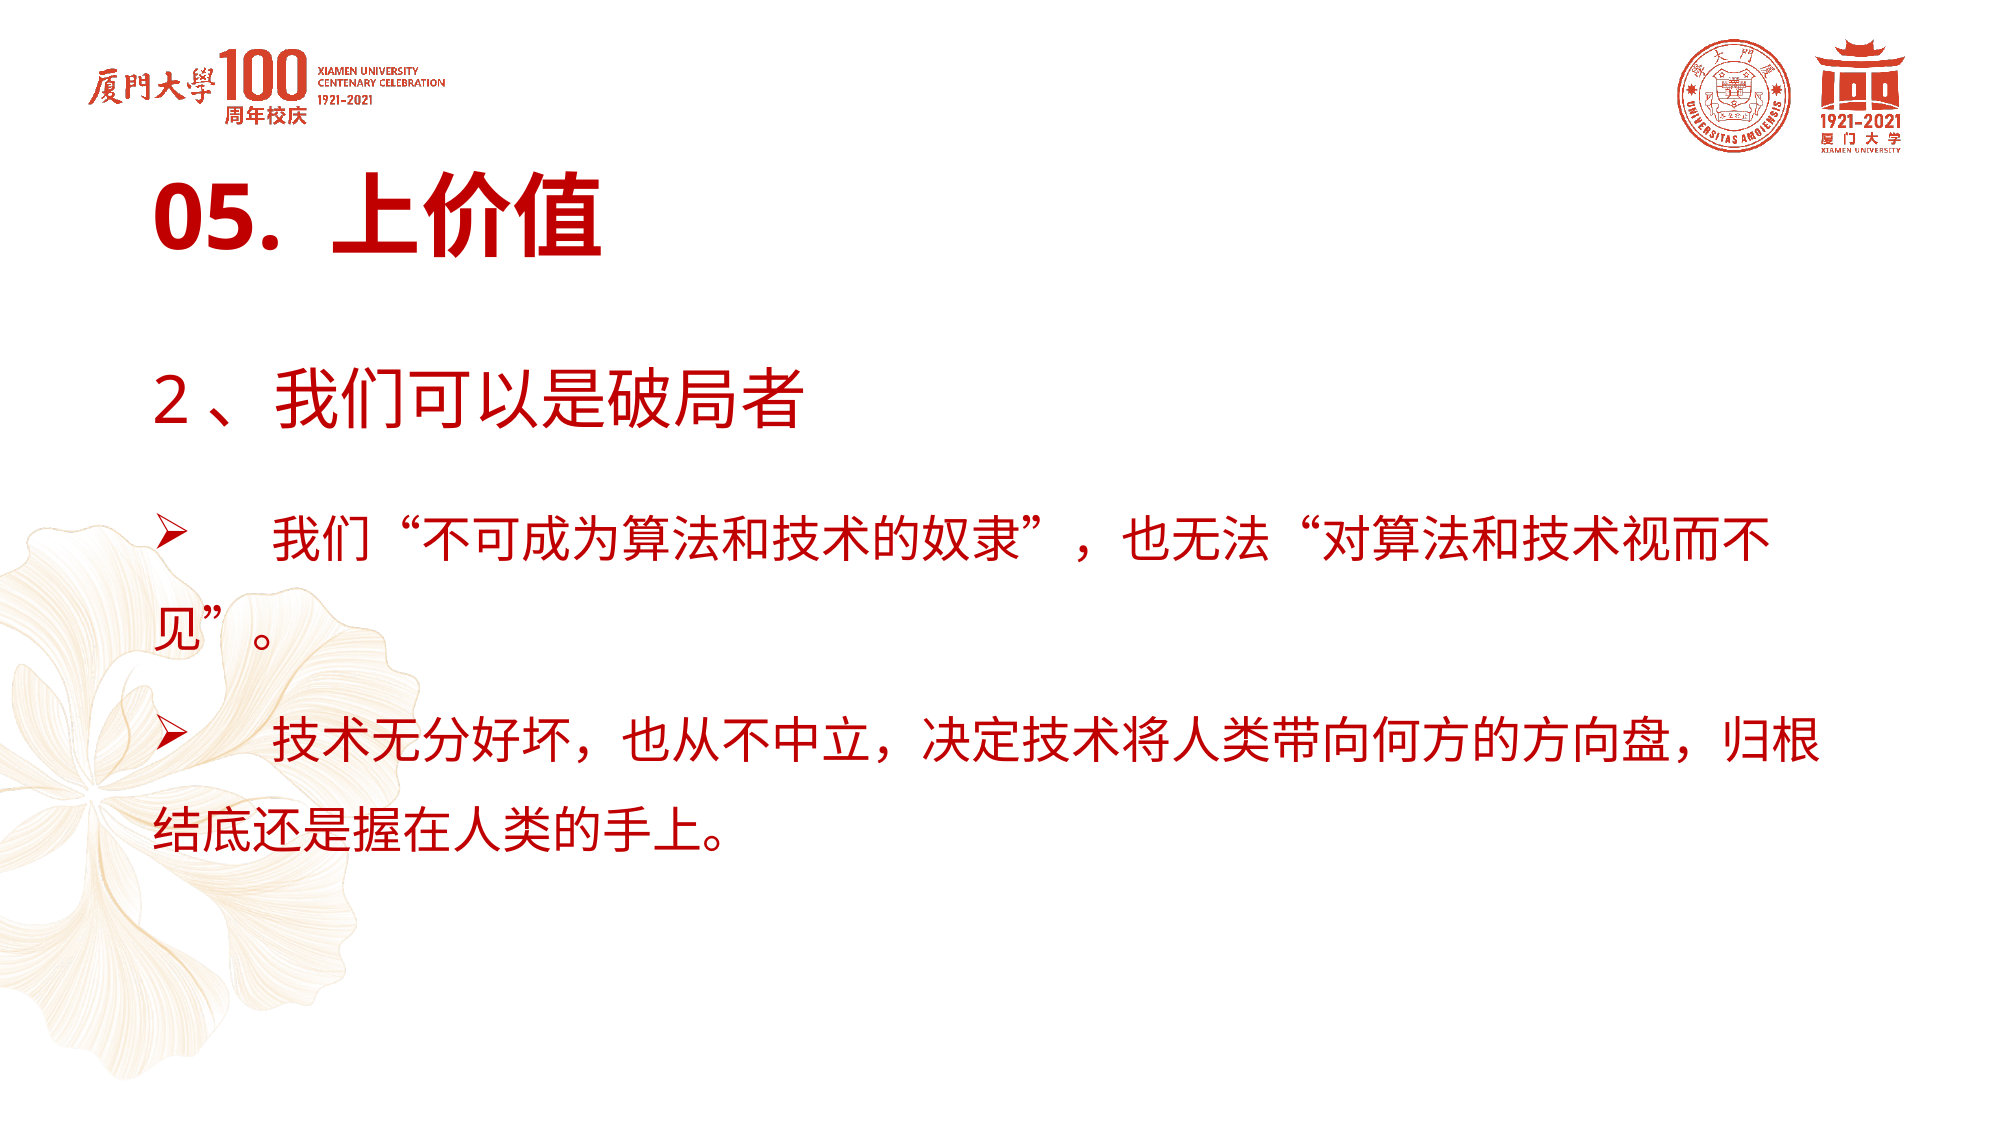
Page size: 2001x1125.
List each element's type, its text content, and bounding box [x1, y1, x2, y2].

picture [78, 38, 454, 131]
text_box 2、我们可以是破局者 [137, 349, 1863, 389]
title 05. 上价值 [137, 129, 1863, 278]
text_box 我们“不可成为算法和技术的奴隶”，也无法“对算法和技术视而不见”。 技术无分好坏，也从不中立，决定技术将人类带向何方的方向盘，归根结底还是握在人类的手上。 [137, 389, 1863, 940]
picture [0, 482, 491, 1125]
picture [1660, 0, 1922, 226]
